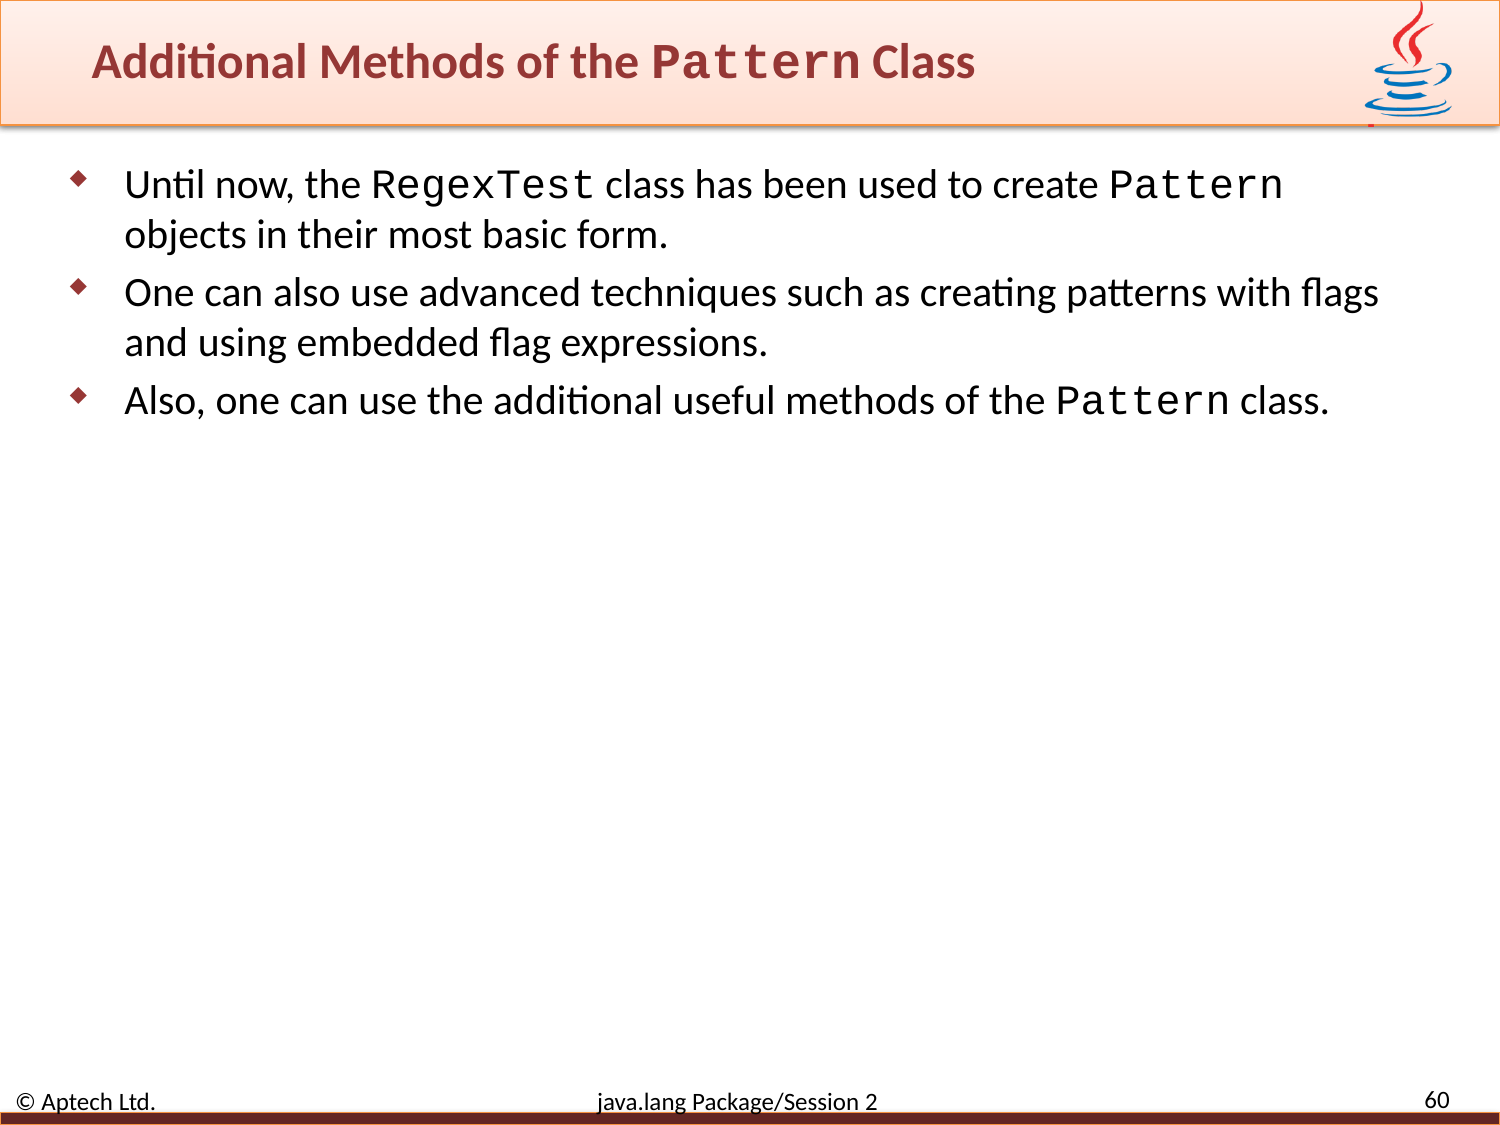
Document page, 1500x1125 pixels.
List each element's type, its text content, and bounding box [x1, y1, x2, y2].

list Until now, the RegexTest class has been used to create Pattern objects in their most basic form. One can also use advanced techniques such as creating patterns with flags and using embedded flag expressions. Also, one can use the additional useful methods of the Pattern class. [52, 148, 1424, 1048]
slide_number 60 [1337, 1084, 1465, 1113]
title Additional Methods of the Pattern Class [76, 24, 1288, 93]
footer © Aptech Ltd. java.lang Package/Session 2 [0, 1087, 1325, 1113]
picture [1362, 0, 1454, 127]
